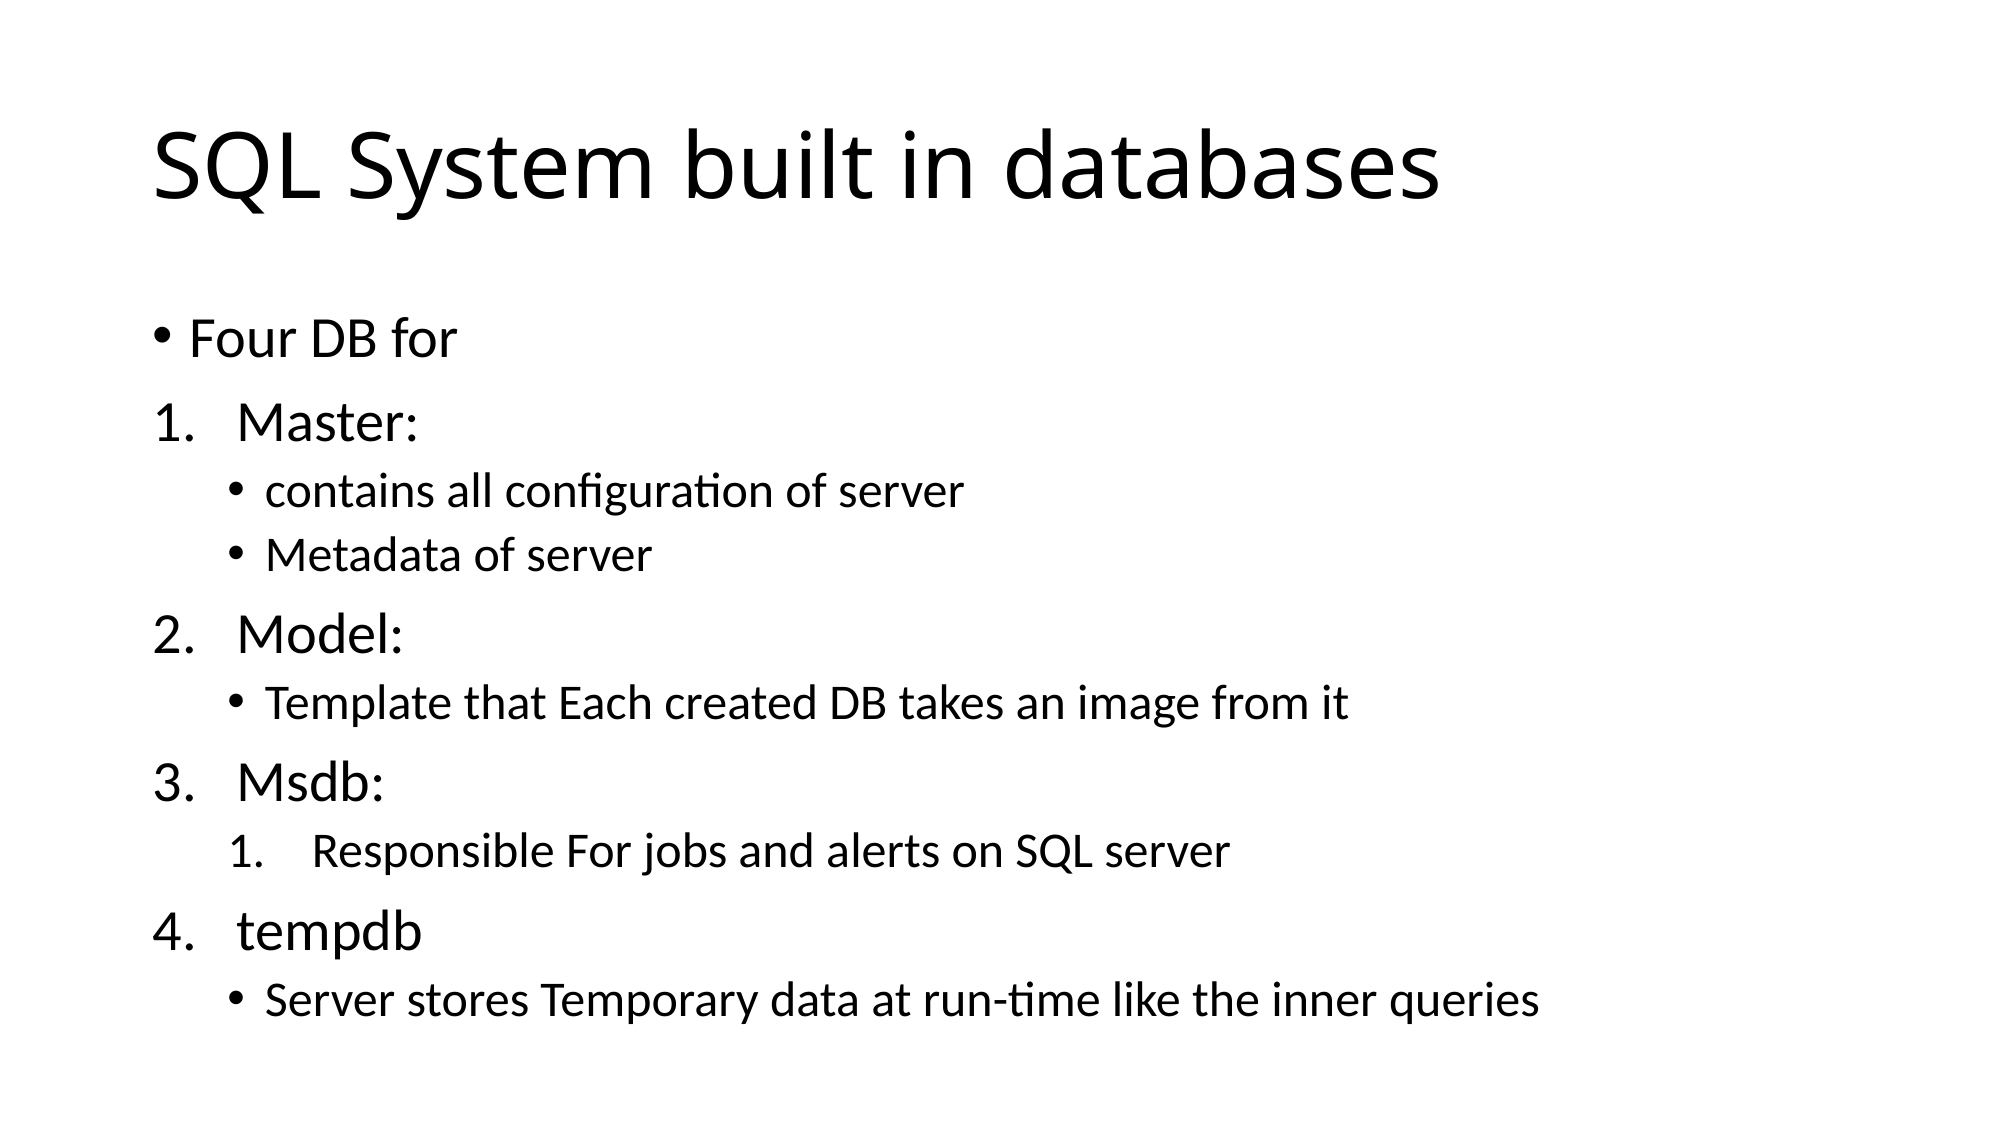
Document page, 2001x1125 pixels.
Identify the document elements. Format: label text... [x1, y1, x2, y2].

list Four DB for Master: contains all configuration of server Metadata of server Model: Template that Each created DB takes an image from it Msdb: Responsible For jobs and alerts on SQL server tempdb Server stores Temporary data at run-time like the inner queries [137, 299, 1863, 1080]
title SQL System built in databases [137, 59, 1863, 278]
